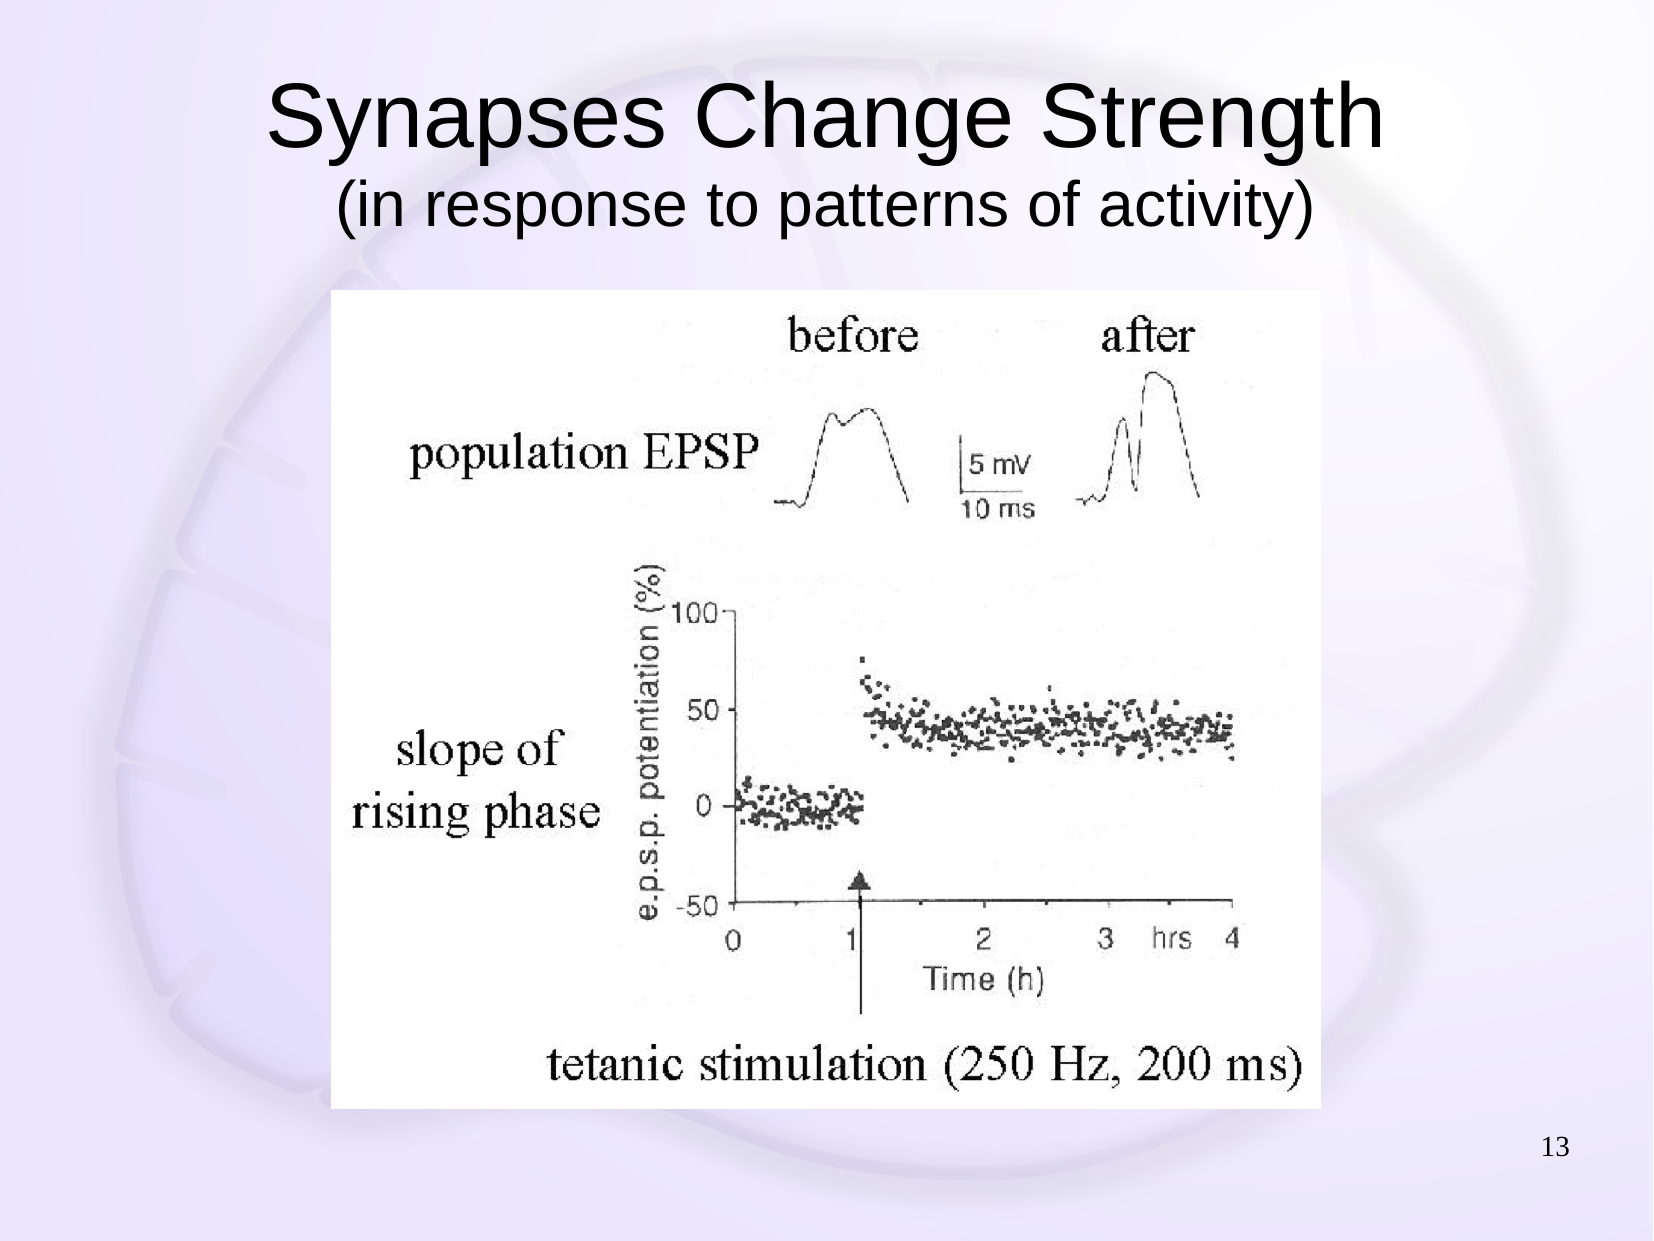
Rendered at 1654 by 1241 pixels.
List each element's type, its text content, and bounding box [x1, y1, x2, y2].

slide_number 13 [1184, 1129, 1571, 1216]
title Synapses Change Strength (in response to patterns of activity) [82, 49, 1571, 257]
picture [0, 0, 1654, 1241]
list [82, 290, 1571, 1110]
